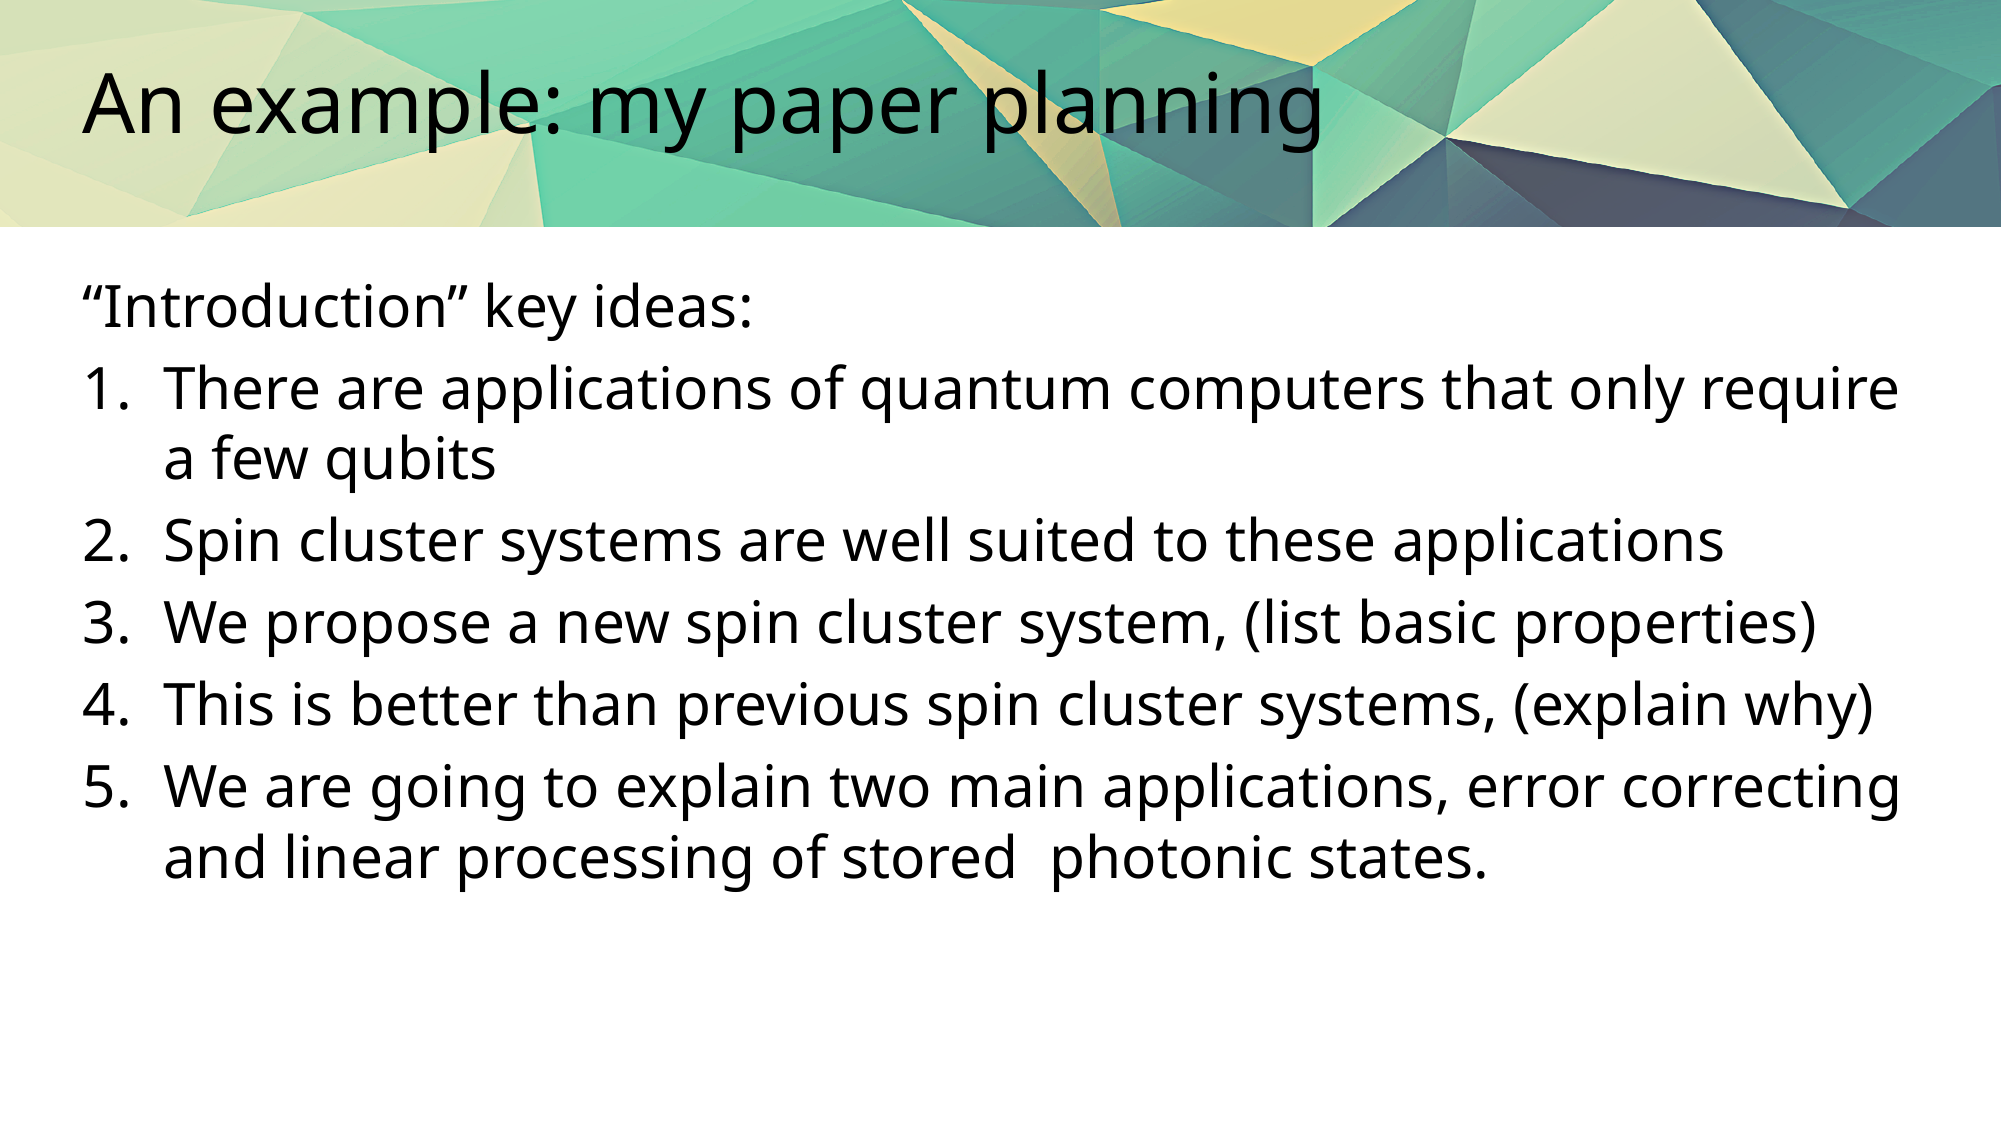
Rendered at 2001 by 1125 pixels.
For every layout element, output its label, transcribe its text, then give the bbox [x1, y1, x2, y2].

list “Introduction” key ideas: There are applications of quantum computers that only require a few qubits Spin cluster systems are well suited to these applications We propose a new spin cluster system, (list basic properties) This is better than previous spin cluster systems, (explain why) We are going to explain two main applications, error correcting and linear processing of stored photonic states. [67, 260, 1934, 1083]
title An example: my paper planning [67, 6, 1574, 195]
